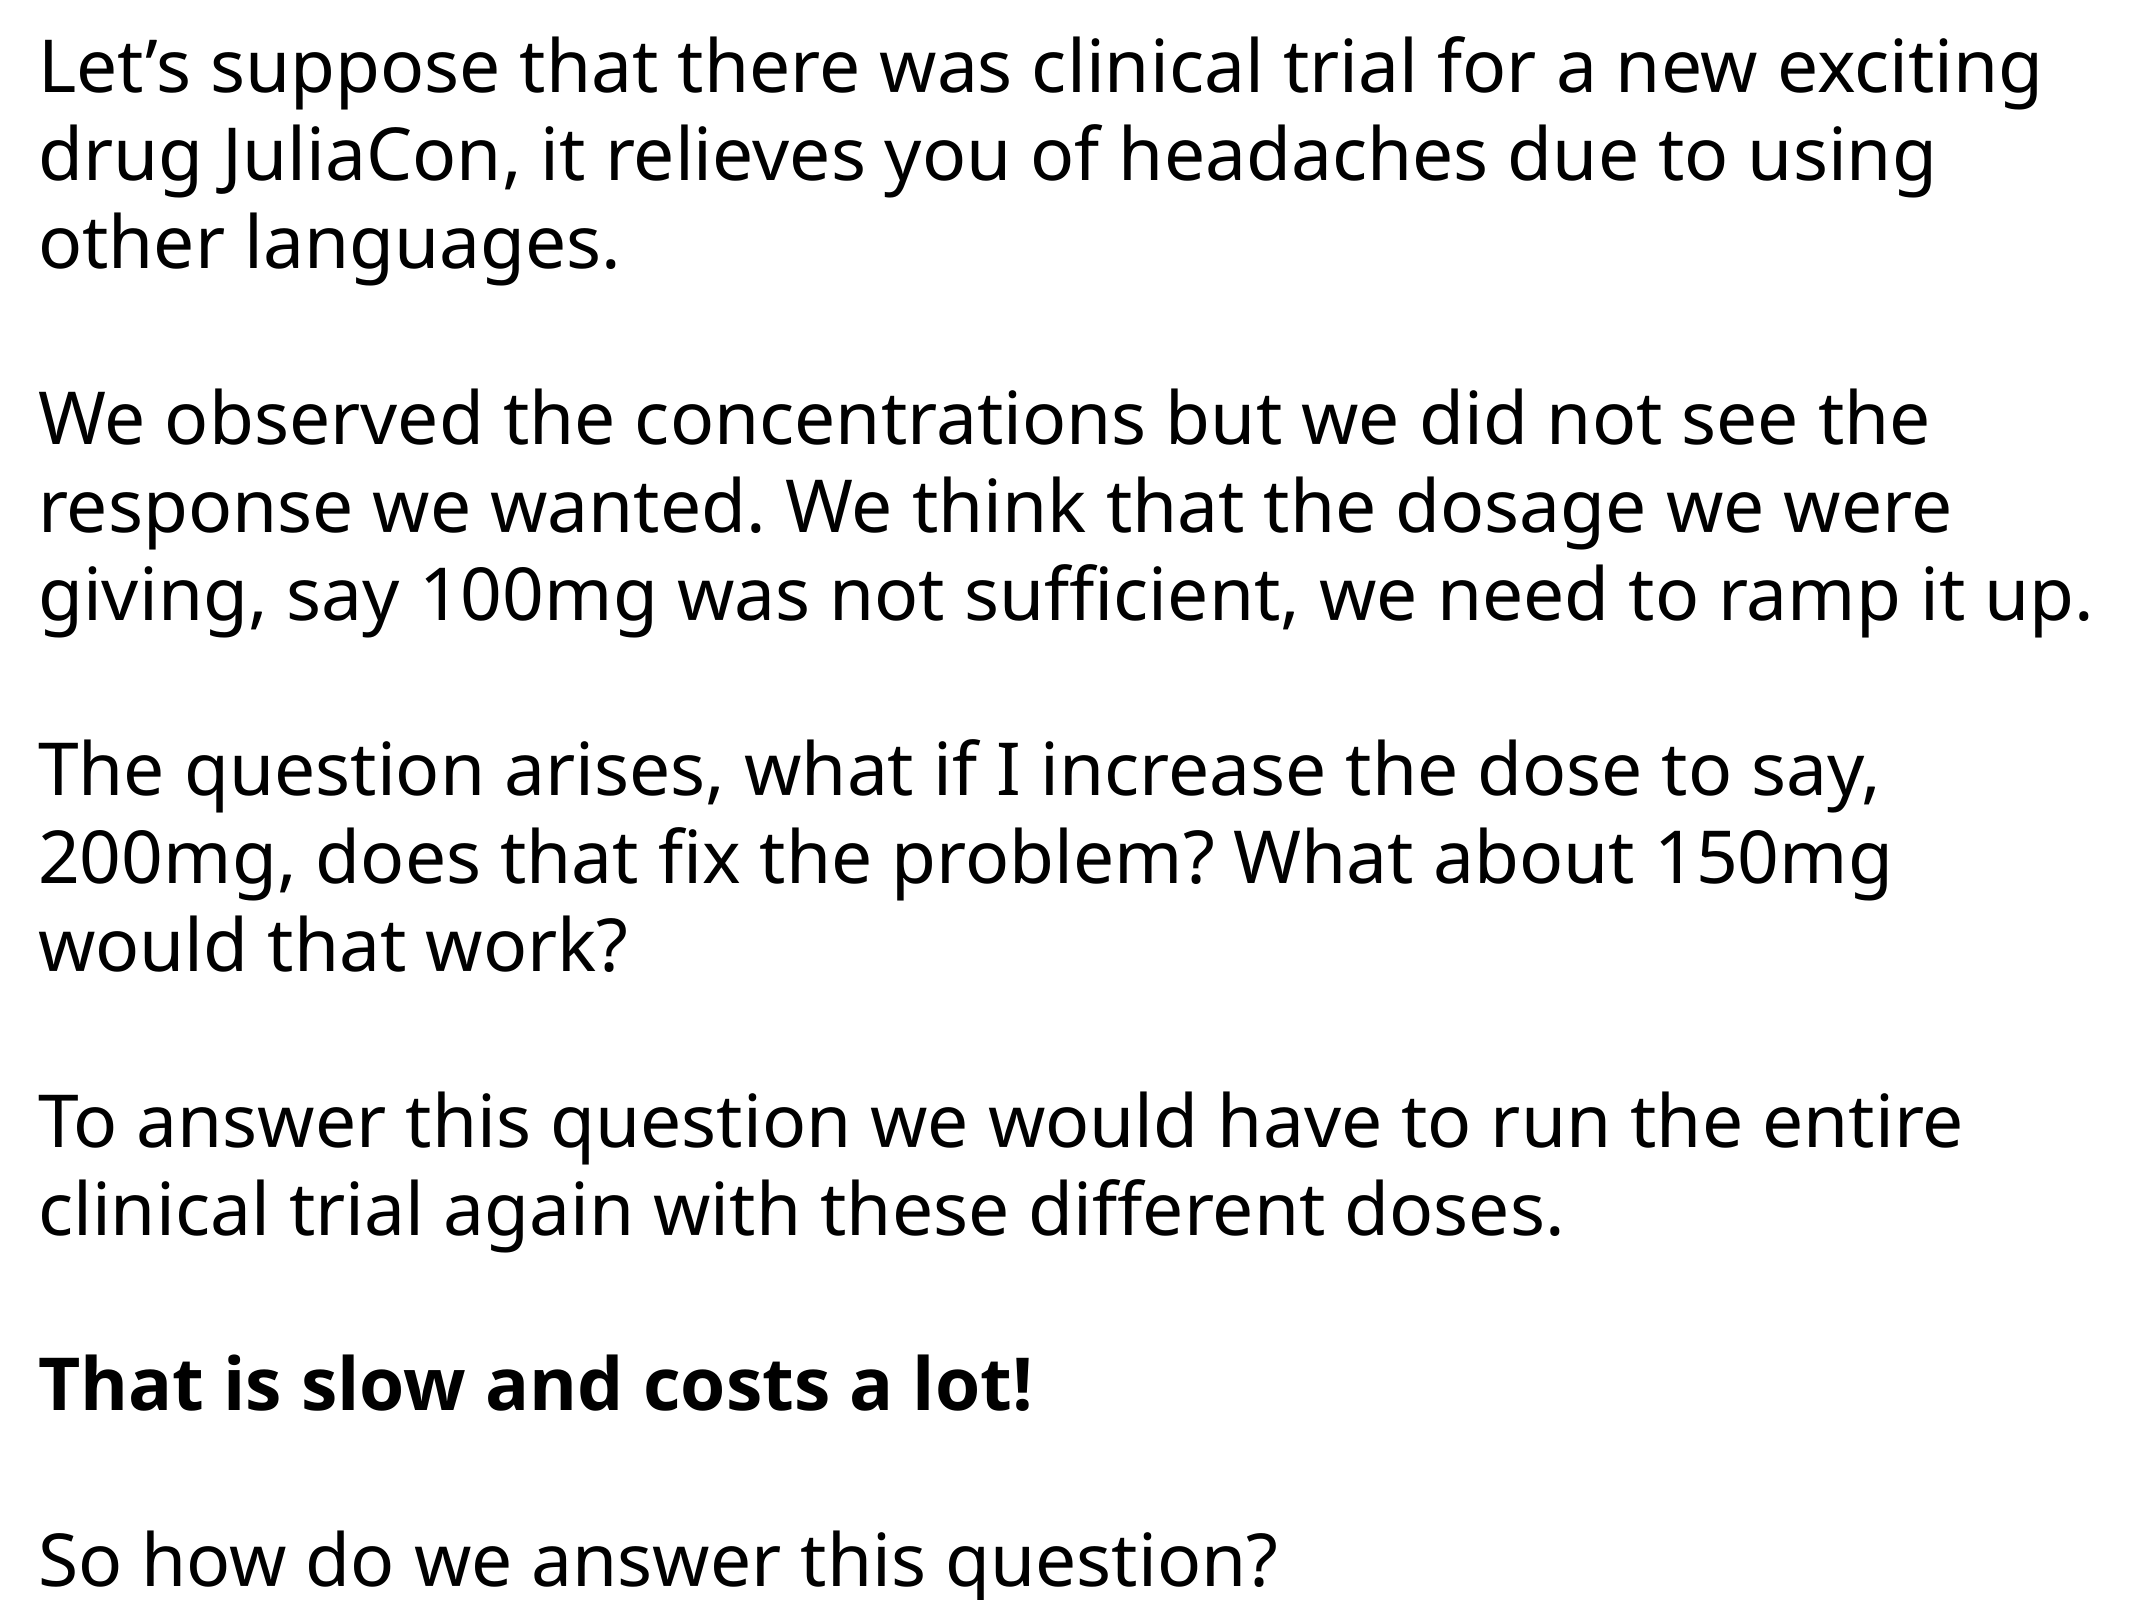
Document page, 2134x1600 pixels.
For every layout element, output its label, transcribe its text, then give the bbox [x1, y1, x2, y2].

subtitle Let’s suppose that there was clinical trial for a new exciting drug JuliaCon, it relieves you of headaches due to using other languages. We observed the concentrations but we did not see the response we wanted. We think that the dosage we were giving, say 100mg was not sufficient, we need to ramp it up. The question arises, what if I increase the dose to say, 200mg, does that fix the problem? What about 150mg would that work? To answer this question we would have to run the entire clinical trial again with these different doses. That is slow and costs a lot! So how do we answer this question? [29, 10, 2120, 1590]
